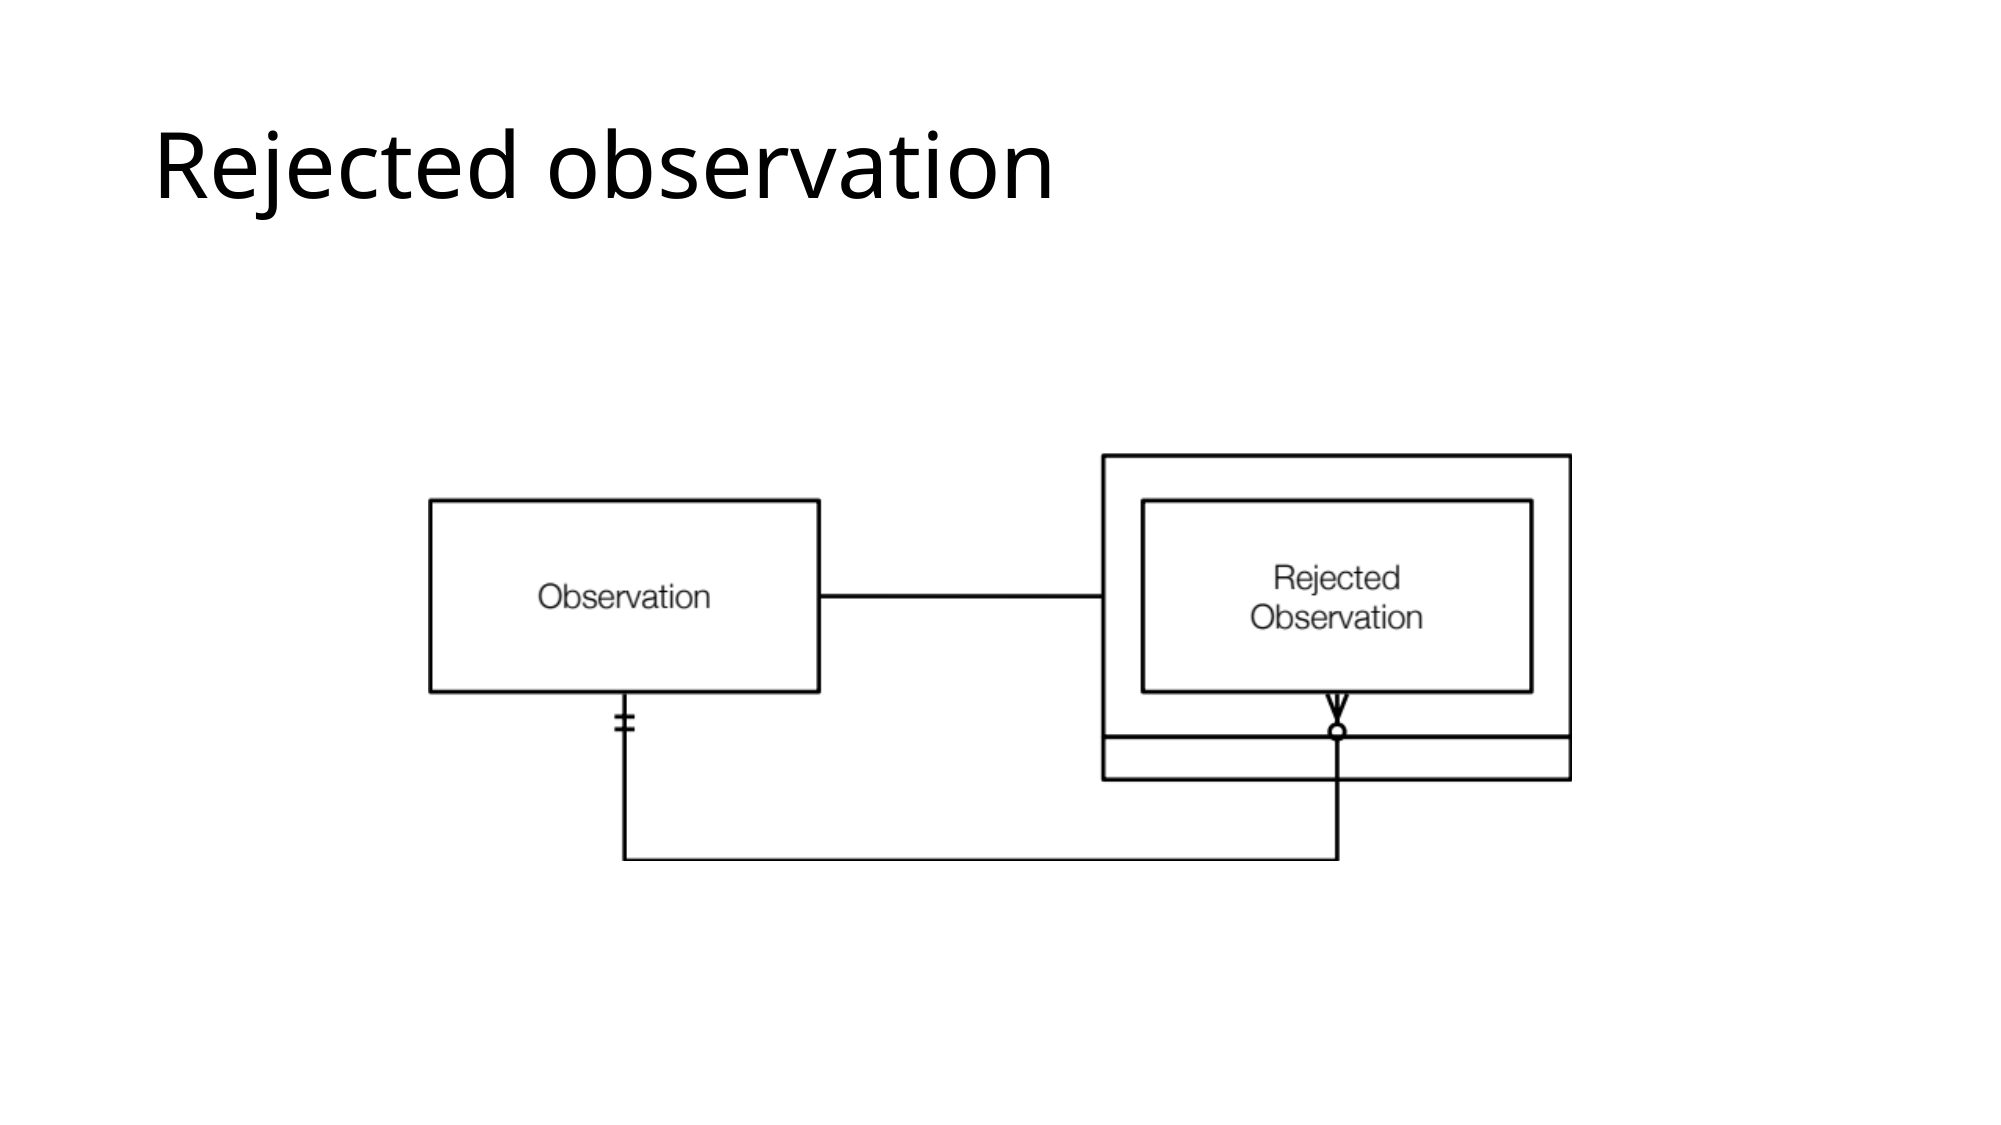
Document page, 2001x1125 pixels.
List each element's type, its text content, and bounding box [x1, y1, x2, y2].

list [428, 452, 1572, 861]
title Rejected observation [137, 59, 1863, 278]
